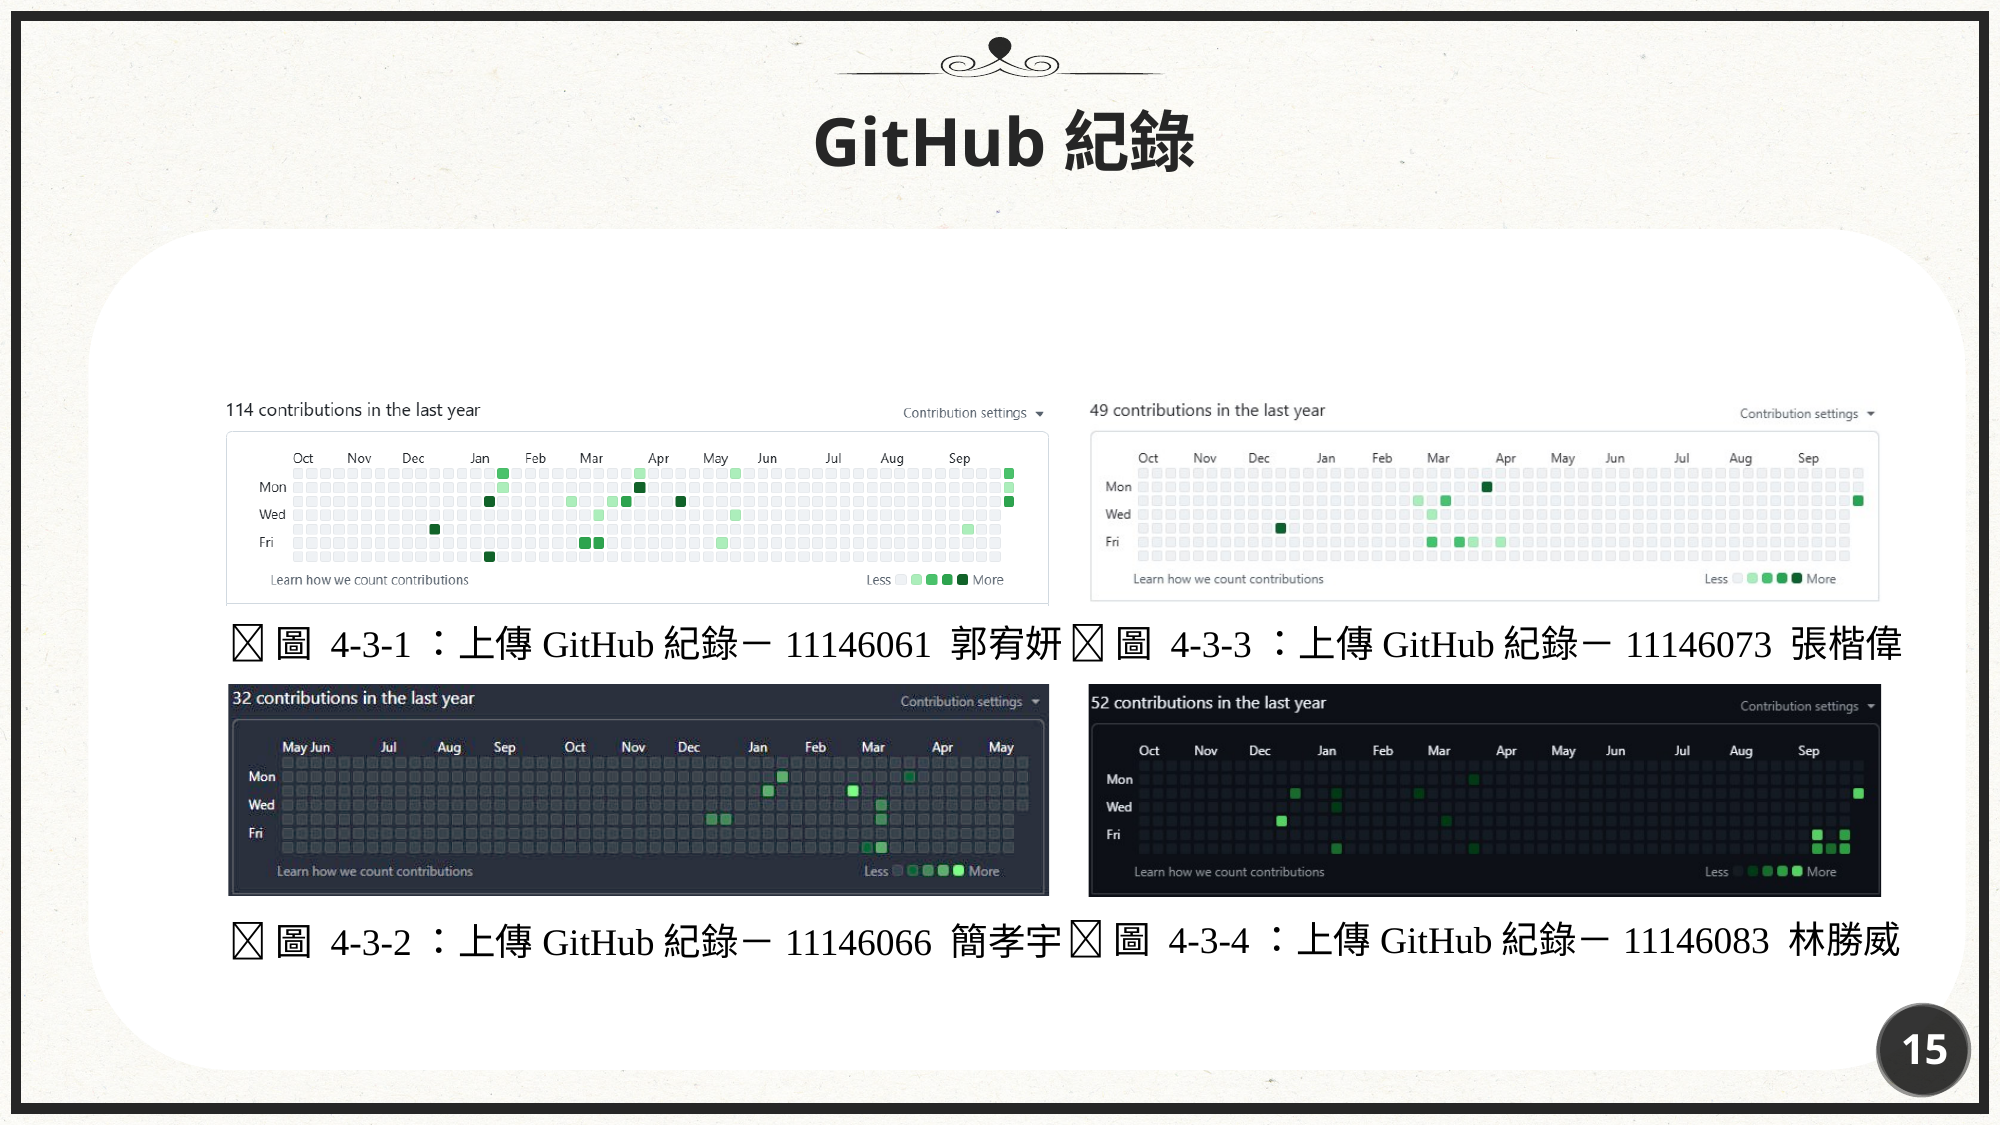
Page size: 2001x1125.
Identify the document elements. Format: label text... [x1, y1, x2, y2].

text_box [15, 15, 1985, 1109]
text_box GitHub紀錄 [784, 92, 1225, 187]
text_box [834, 34, 1166, 80]
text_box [1863, 1002, 1987, 1098]
text_box [87, 227, 1967, 1071]
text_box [146, 391, 1987, 972]
